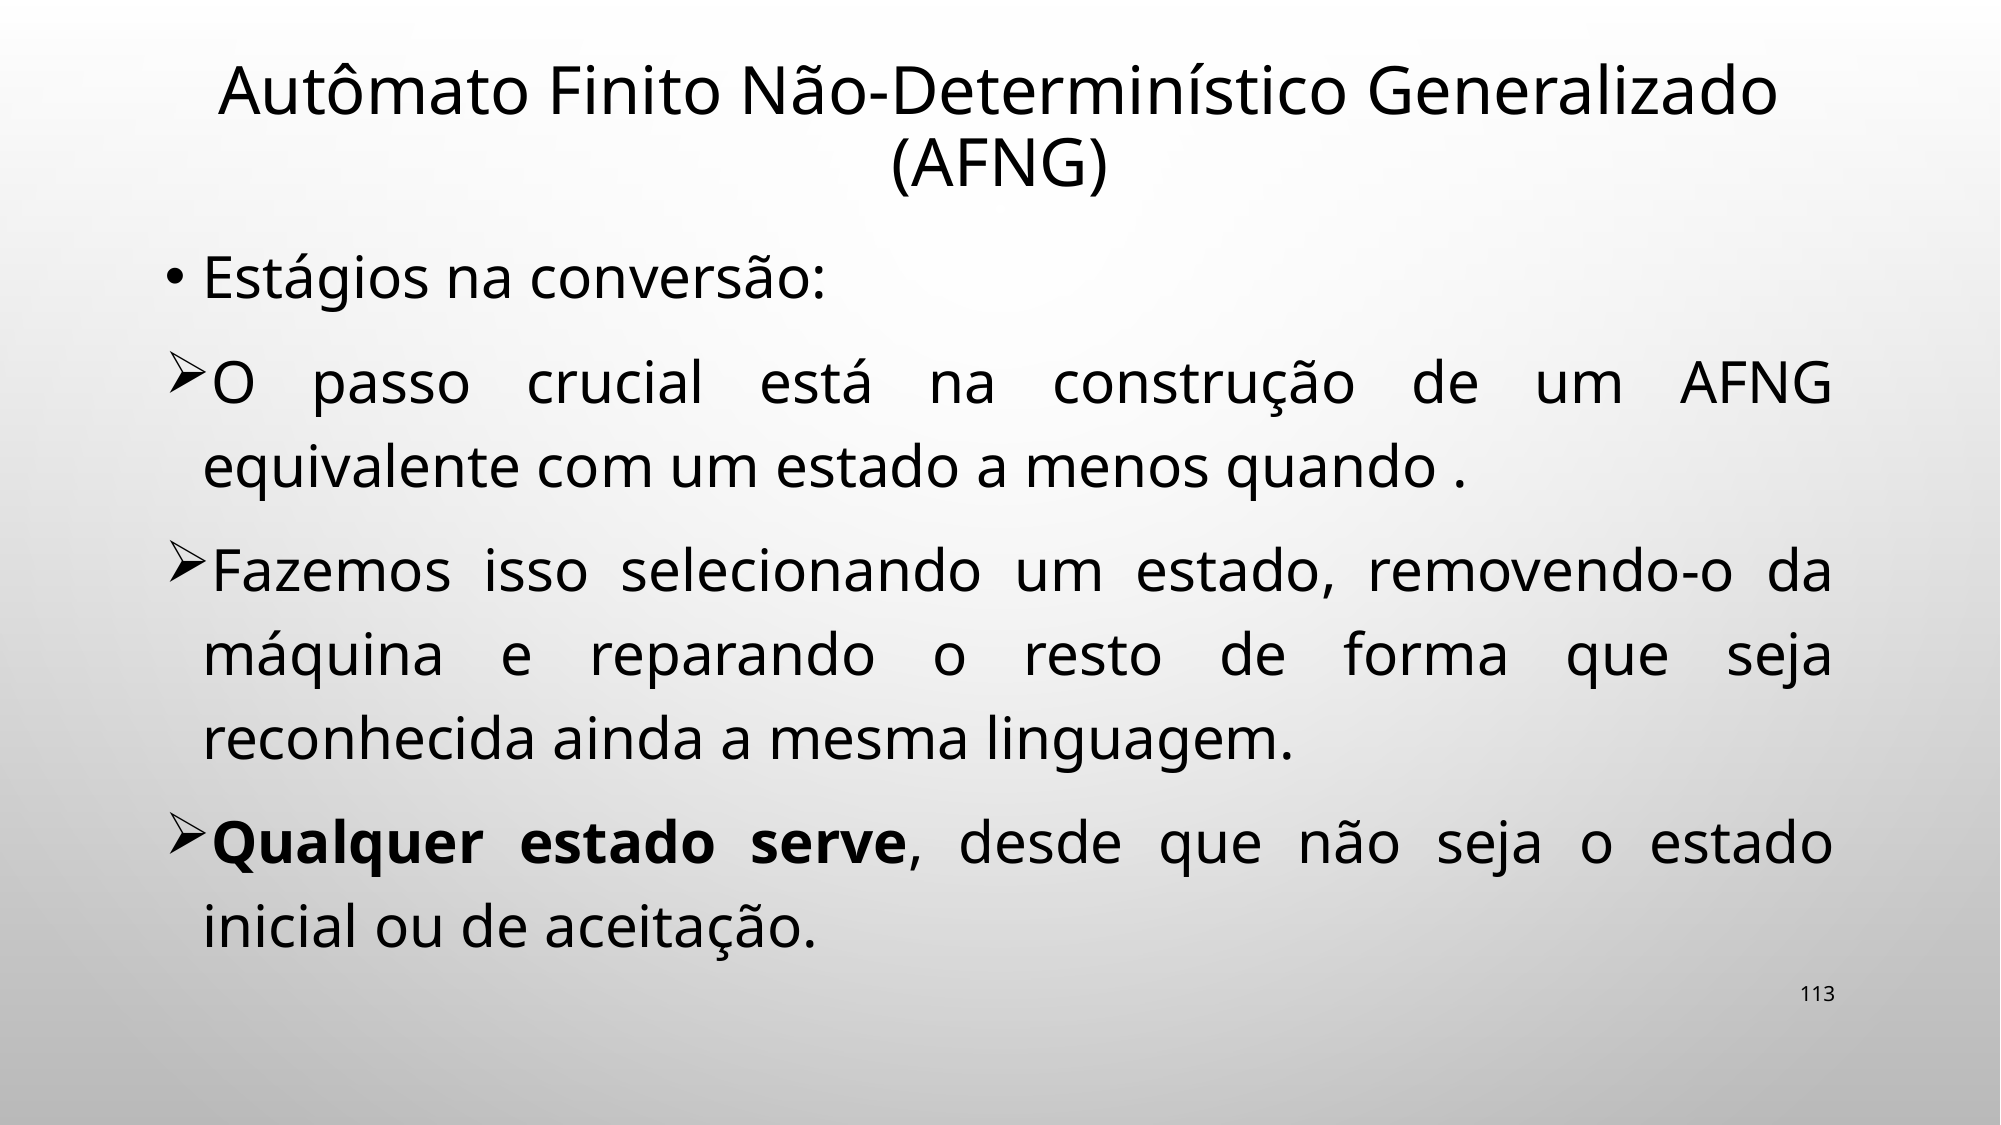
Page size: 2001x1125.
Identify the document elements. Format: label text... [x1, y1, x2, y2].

picture [0, 0, 2000, 1125]
title Autômato Finito Não-Determinístico Generalizado (AFNG) [149, 69, 1851, 189]
slide_number 113 [1724, 965, 1851, 1025]
